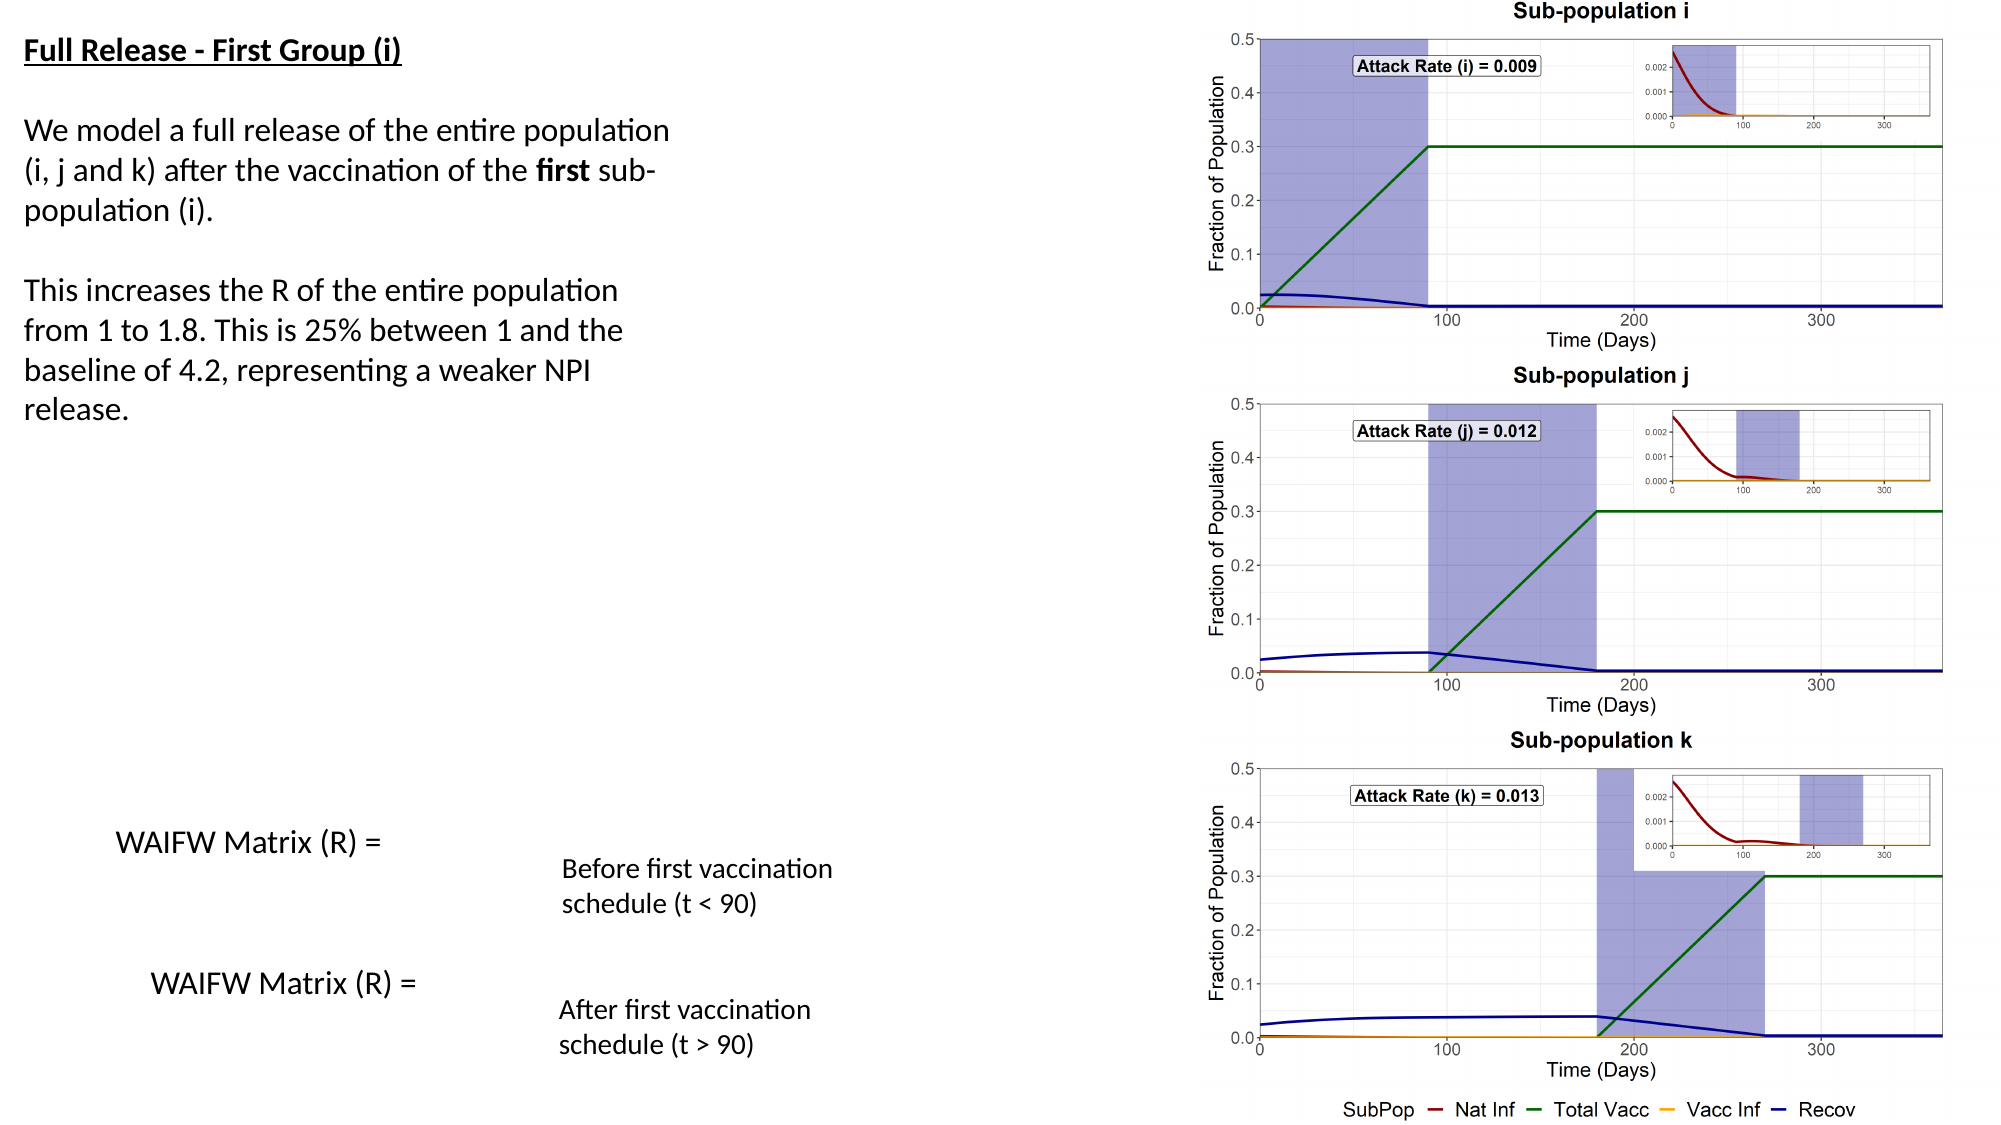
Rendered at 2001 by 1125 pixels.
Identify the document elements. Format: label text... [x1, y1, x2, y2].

picture [1196, 0, 2000, 1125]
text_box Full Release - First Group (i) We model a full release of the entire population (i, j and k) after the vaccination of the first sub-population (i). This increases the R of the entire population from 1 to 1.8. This is 25% between 1 and the baseline of 4.2, representing a weaker NPI release. [9, 20, 707, 435]
text_box Before first vaccination schedule (t < 90) [547, 842, 882, 927]
text_box After first vaccination schedule (t > 90) [544, 982, 910, 1068]
